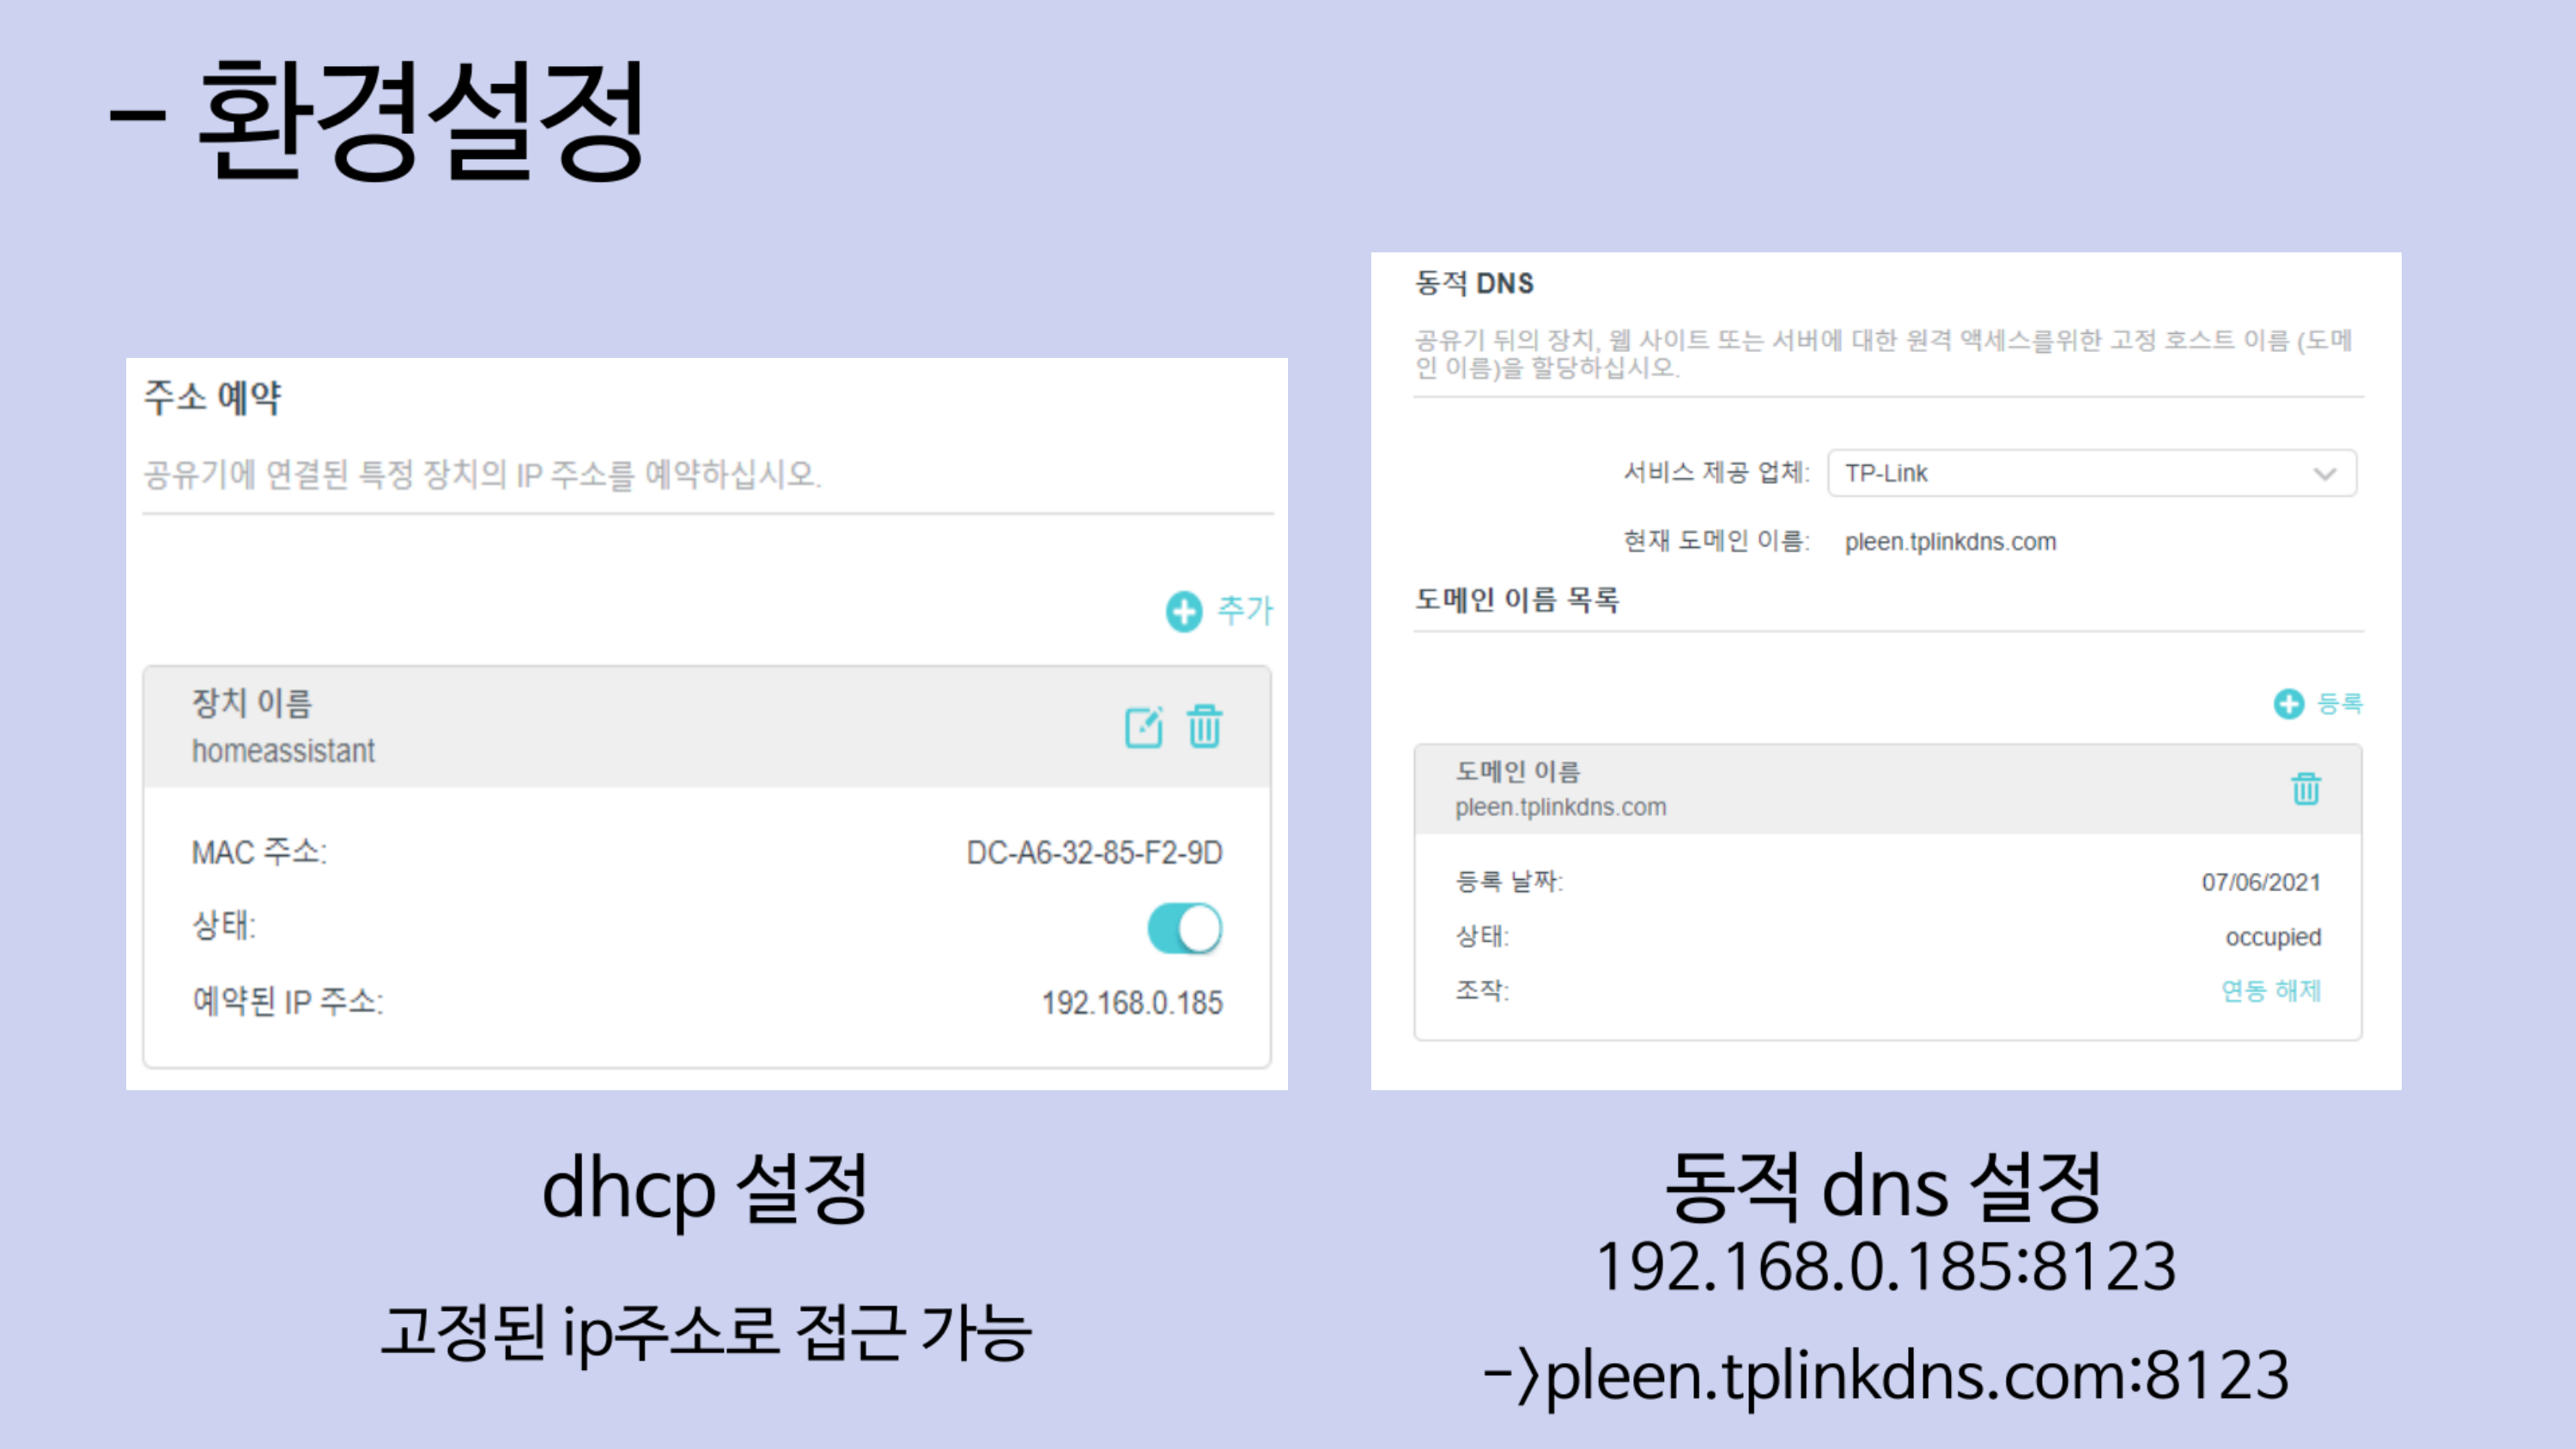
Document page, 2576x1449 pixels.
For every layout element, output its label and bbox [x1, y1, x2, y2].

text_box [1370, 252, 2402, 1090]
picture [1247, 1109, 2321, 1449]
picture [69, 1109, 1062, 1400]
text_box [126, 358, 1288, 1090]
picture [80, 15, 714, 252]
